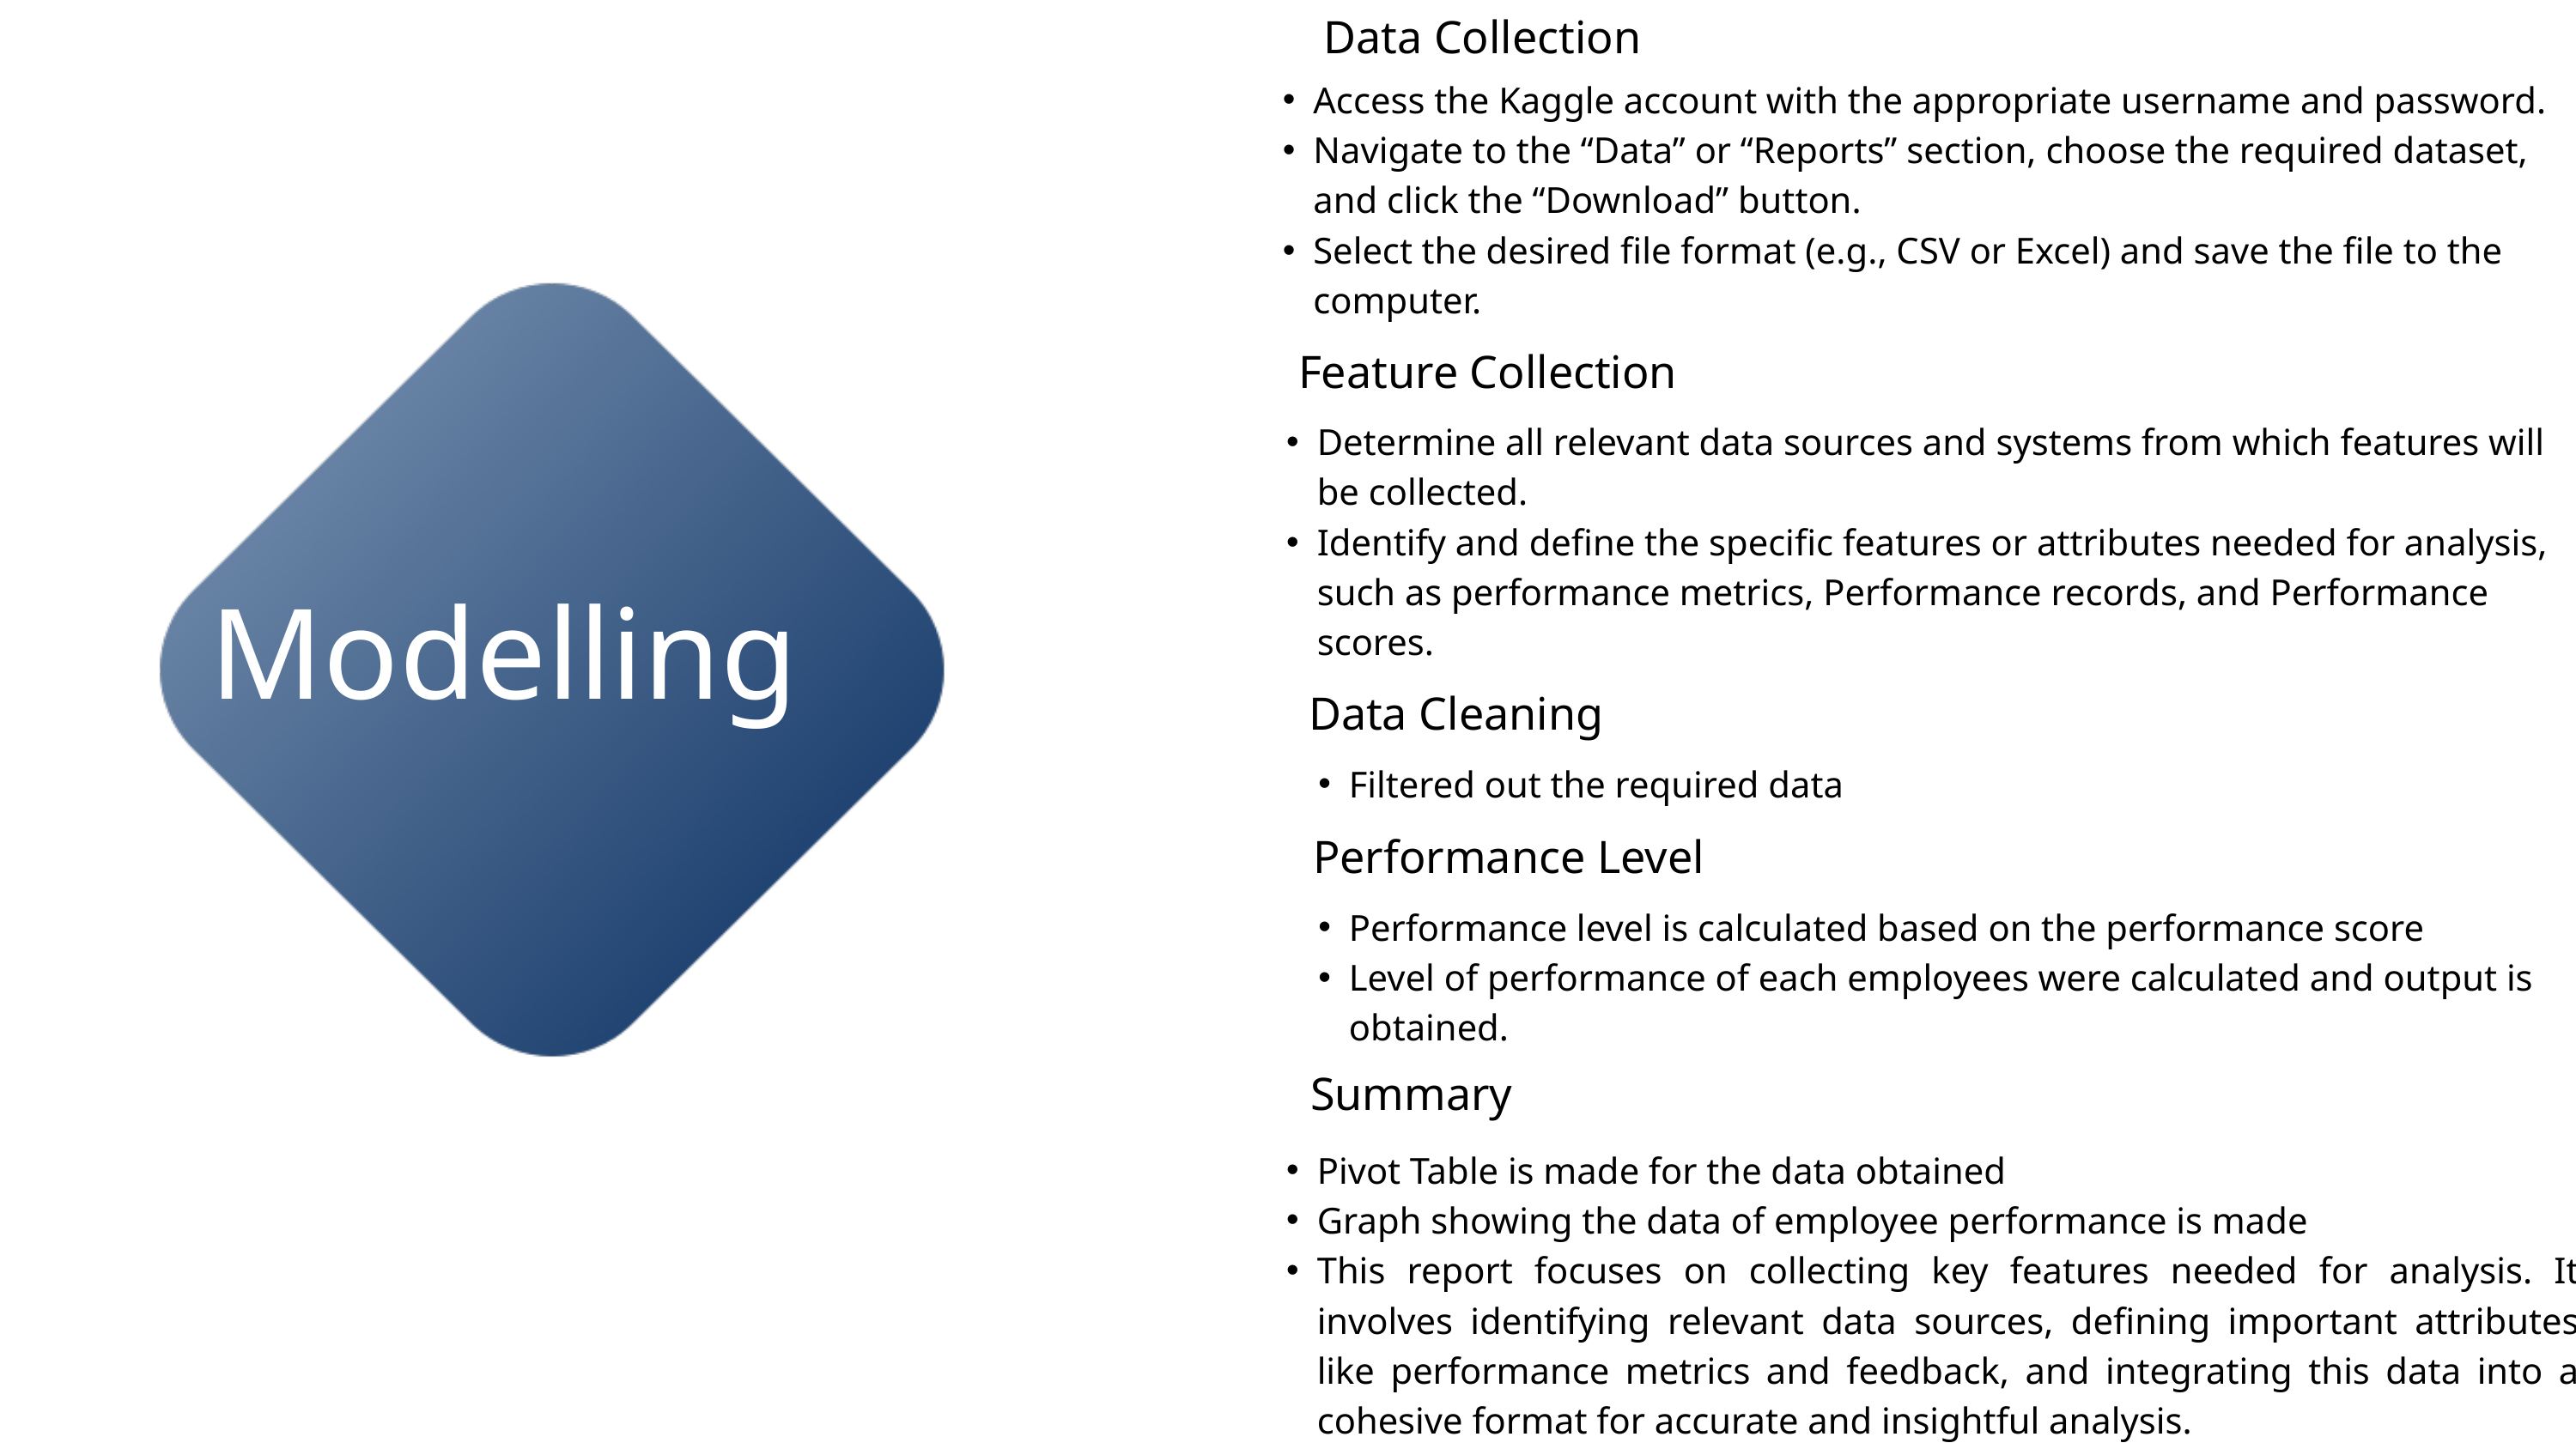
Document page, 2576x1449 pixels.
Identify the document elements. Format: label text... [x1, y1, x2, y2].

text_box Determine all relevant data sources and systems from which features will be collected. Identify and define the specific features or attributes needed for analysis, such as performance metrics, Performance records, and Performance scores. [1255, 412, 2576, 664]
text_box Filtered out the required data [1288, 755, 2576, 805]
text_box [149, 273, 956, 561]
text_box Summary [1277, 1057, 1546, 1120]
text_box Access the Kaggle account with the appropriate username and password. Navigate to the “Data” or “Reports” section, choose the required dataset, and click the “Download” button. Select the desired file format (e.g., CSV or Excel) and save the file to the computer. [1252, 70, 2576, 321]
text_box Data Cleaning [1302, 676, 1610, 740]
text_box Pivot Table is made for the data obtained Graph showing the data of employee performance is made This report focuses on collecting key features needed for analysis. It involves identifying relevant data sources, defining important attributes like performance metrics and feedback, and integrating this data into a cohesive format for accurate and insightful analysis. [1255, 1141, 2576, 1442]
text_box Feature Collection [1285, 334, 1691, 397]
text_box Modelling [144, 561, 1030, 724]
text_box Performance level is calculated based on the performance score Level of performance of each employees were calculated and output is obtained. [1288, 898, 2576, 1049]
text_box Data Collection [1287, 0, 1678, 63]
text_box Performance Level [1302, 820, 1716, 883]
text_box [149, 724, 956, 1068]
